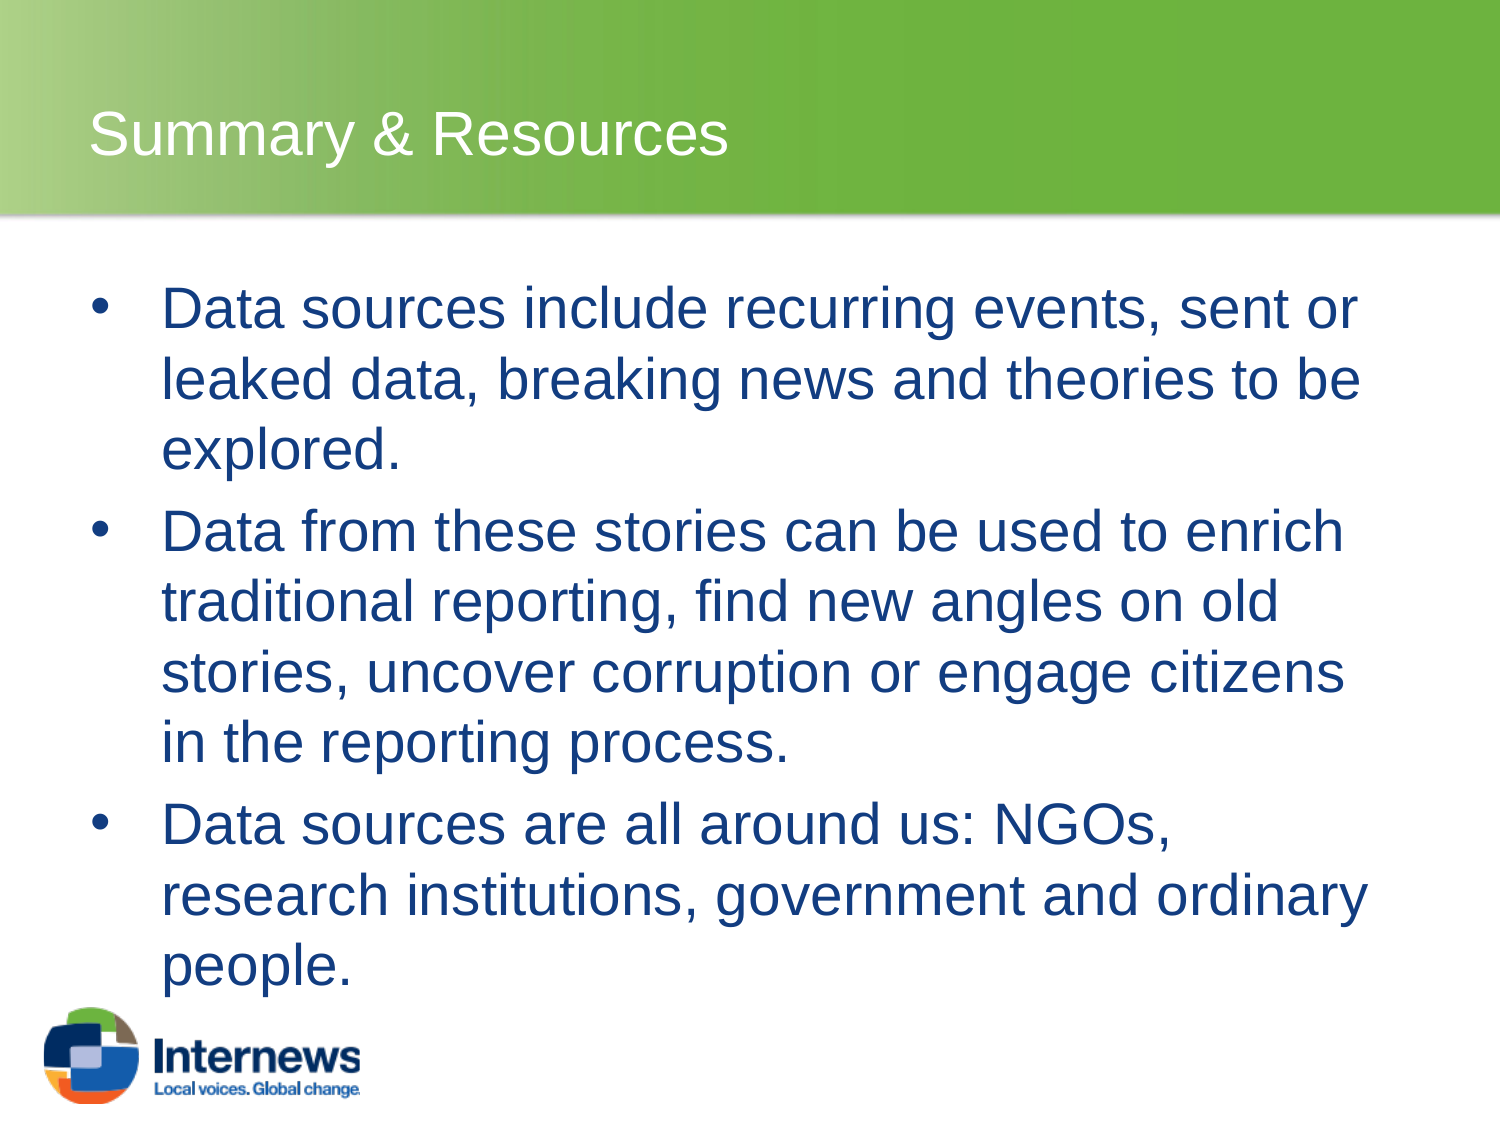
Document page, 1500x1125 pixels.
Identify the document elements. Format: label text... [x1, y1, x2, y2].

picture [0, 0, 1500, 263]
title Summary & Resources [73, 36, 1013, 224]
list Data sources include recurring events, sent or leaked data, breaking news and theories to be explored. Data from these stories can be used to enrich traditional reporting, find new angles on old stories, uncover corruption or engage citizens in the reporting process. Data sources are all around us: NGOs, research institutions, government and ordinary people. [75, 262, 1425, 1005]
